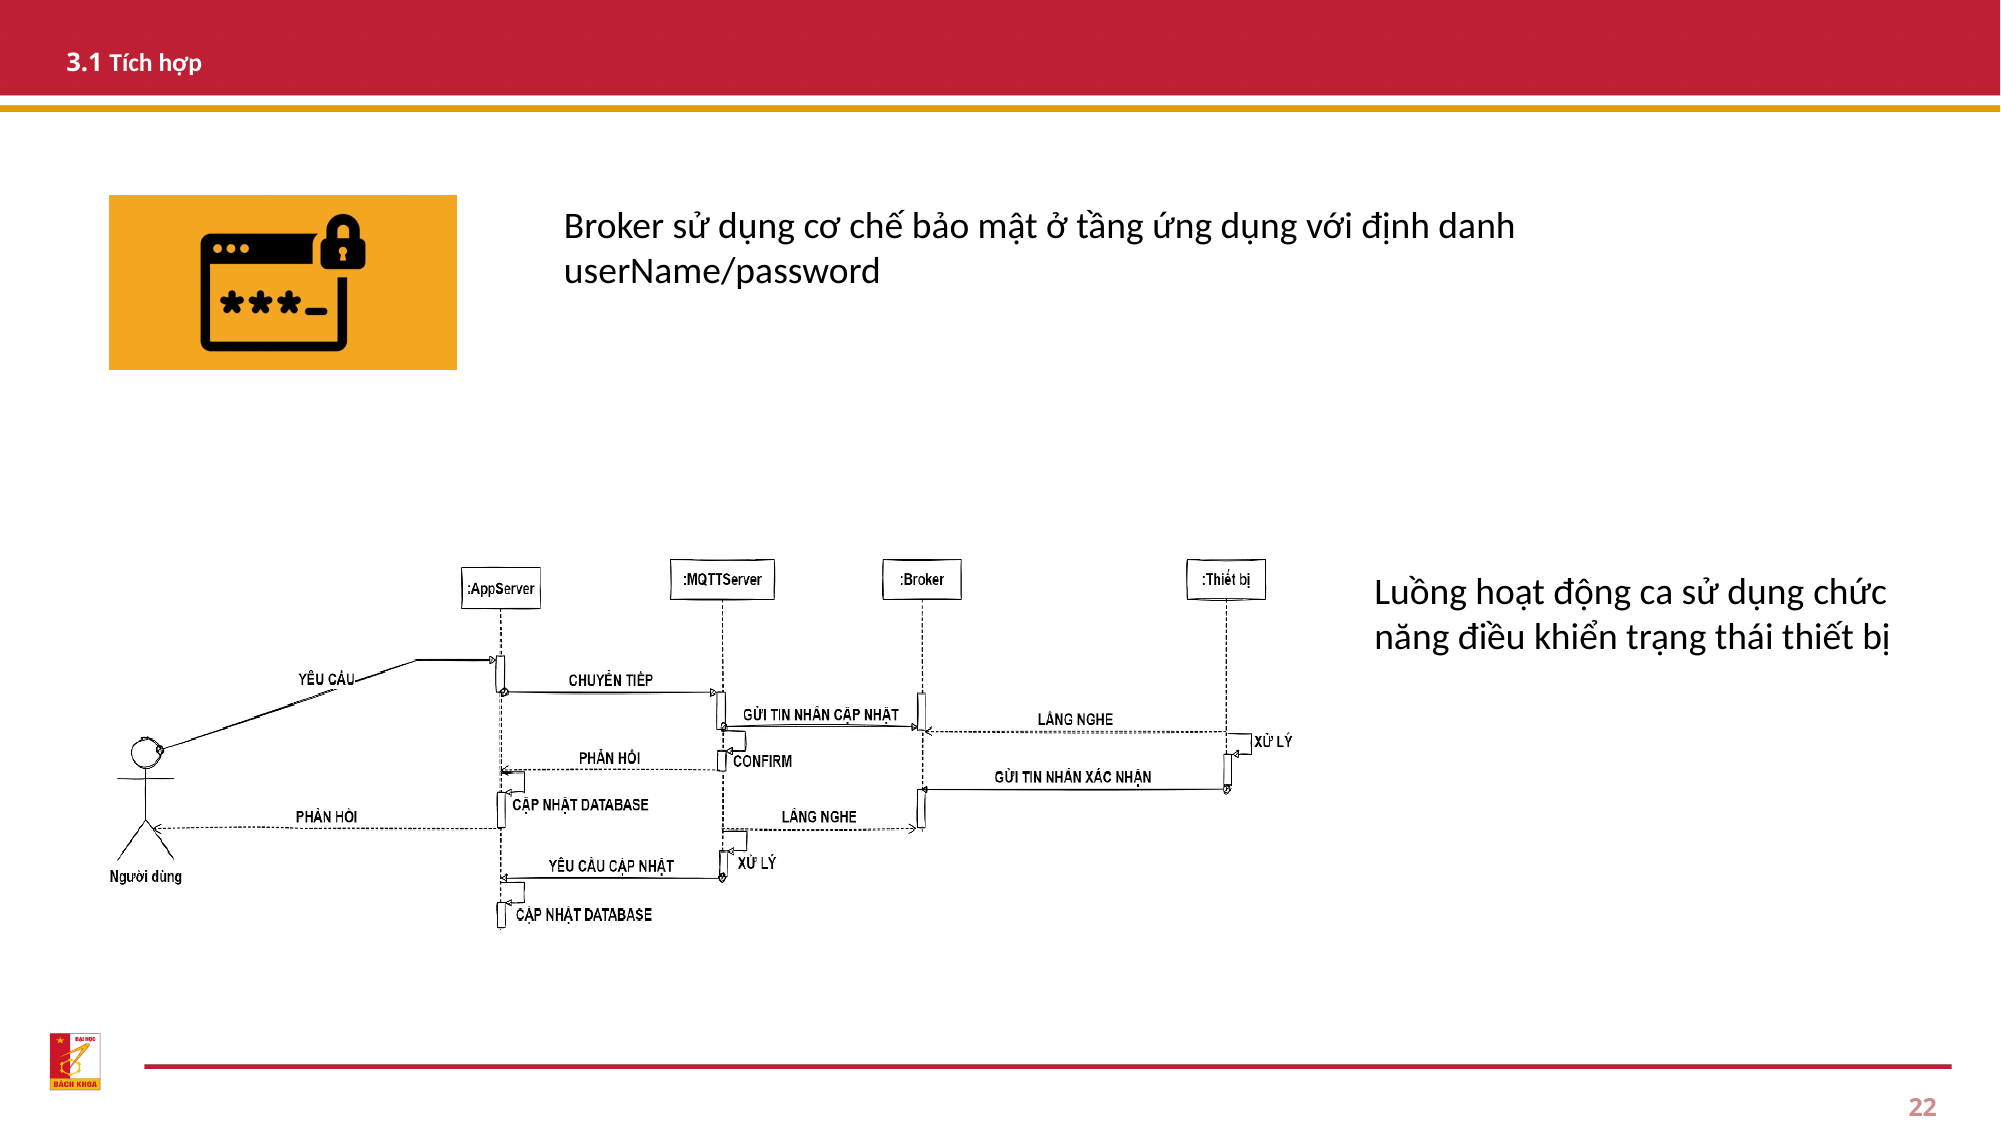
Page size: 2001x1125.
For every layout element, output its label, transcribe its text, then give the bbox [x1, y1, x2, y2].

text_box Luồng hoạt động ca sử dụng chức năng điều khiển trạng thái thiết bị [1359, 559, 1986, 665]
picture [0, 0, 2001, 1125]
text_box Broker sử dụng cơ chế bảo mật ở tầng ứng dụng với định danh userName/password [549, 193, 1572, 299]
title 3.1 Tích hợp [51, 41, 1949, 116]
slide_number 22 [1502, 1078, 1953, 1125]
